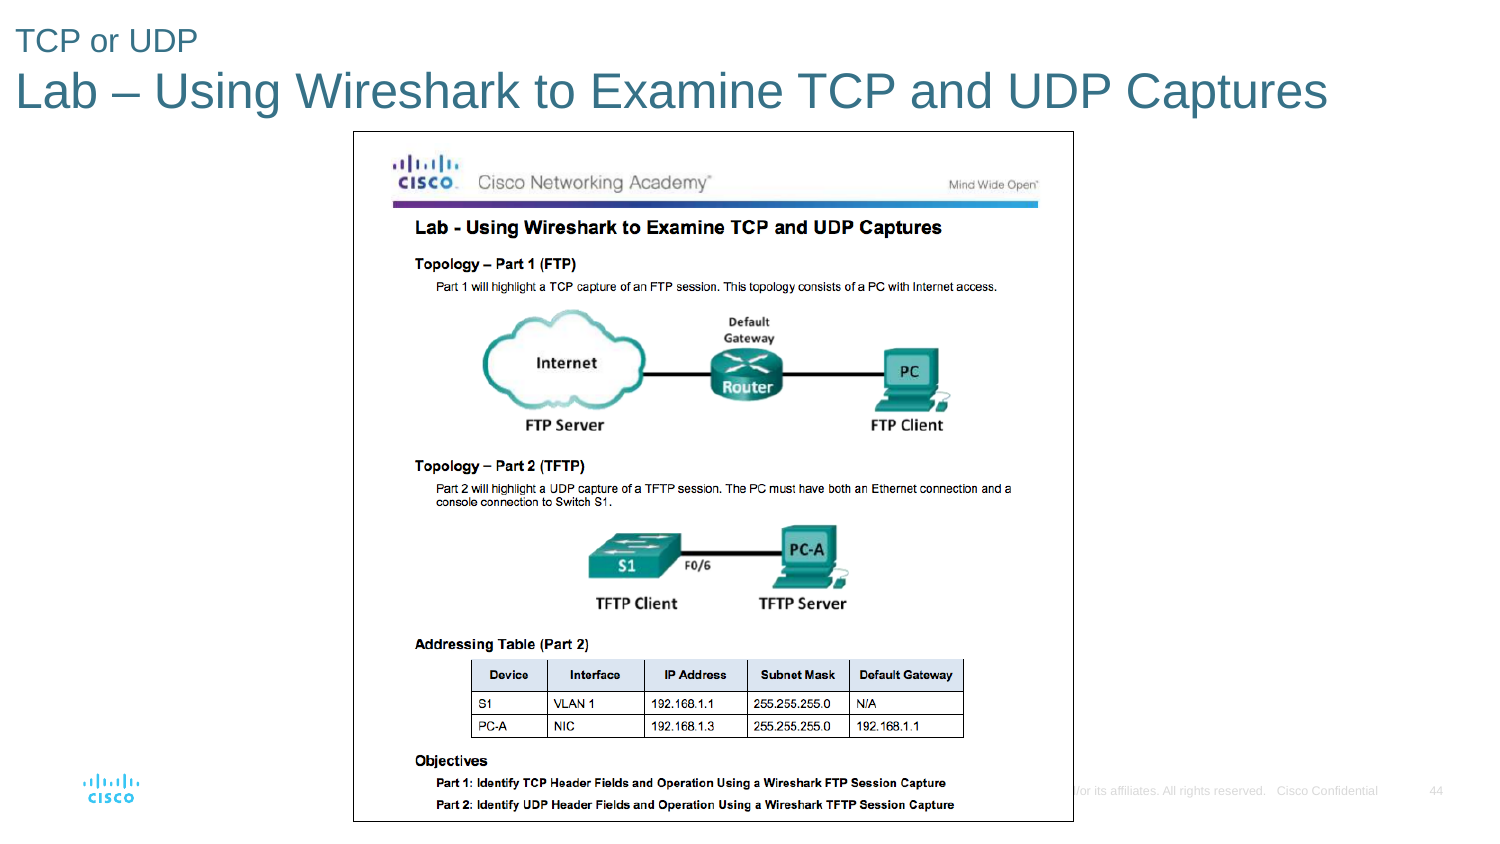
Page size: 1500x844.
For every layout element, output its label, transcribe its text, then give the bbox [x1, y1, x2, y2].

picture [353, 130, 1075, 822]
title TCP or UDP Lab – Using Wireshark to Examine TCP and UDP Captures [0, 6, 1500, 131]
